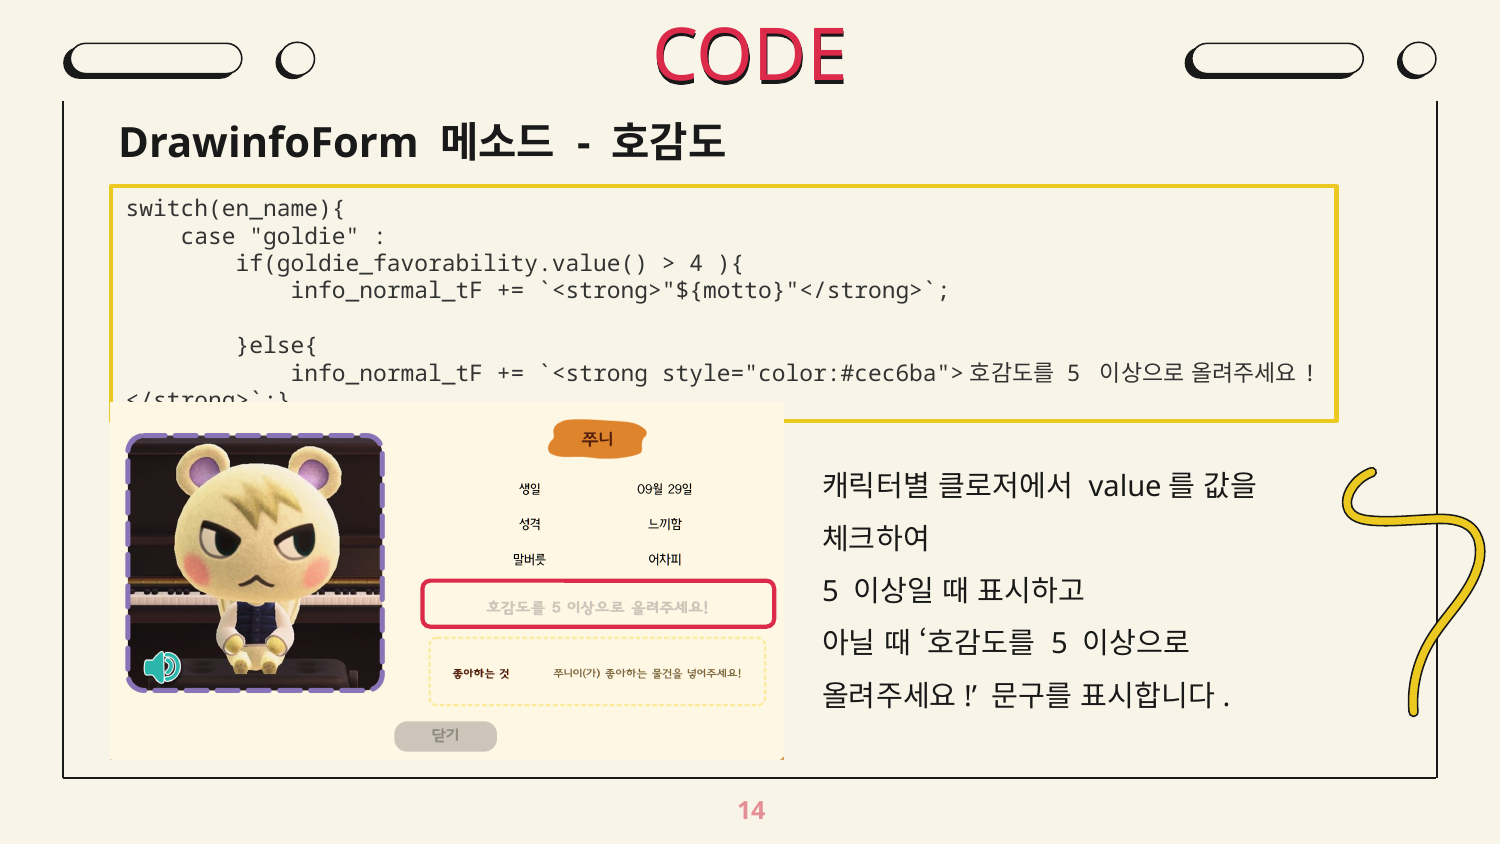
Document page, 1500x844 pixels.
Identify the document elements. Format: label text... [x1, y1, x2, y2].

text_box DrawinfoForm 메소드 - 호감도 [103, 113, 750, 169]
text_box switch(en_name){ case "goldie" : if(goldie_favorability.value() > 4 ){ info_normal_tF += `<strong>"${motto}"</strong>`; }else{ info_normal_tF += `<strong style="color:#cec6ba">호감도를 5 이상으로 올려주세요!</strong>`;} [109, 184, 1339, 423]
picture [110, 402, 784, 760]
title CODE [303, 6, 1197, 97]
text_box 캐릭터별 클로저에서 value를 값을 체크하여 5 이상일 때 표시하고 아닐 때 ‘호감도를 5 이상으로 올려주세요!’ 문구를 표시합니다. [807, 451, 1346, 711]
text_box 14 [582, 789, 920, 835]
